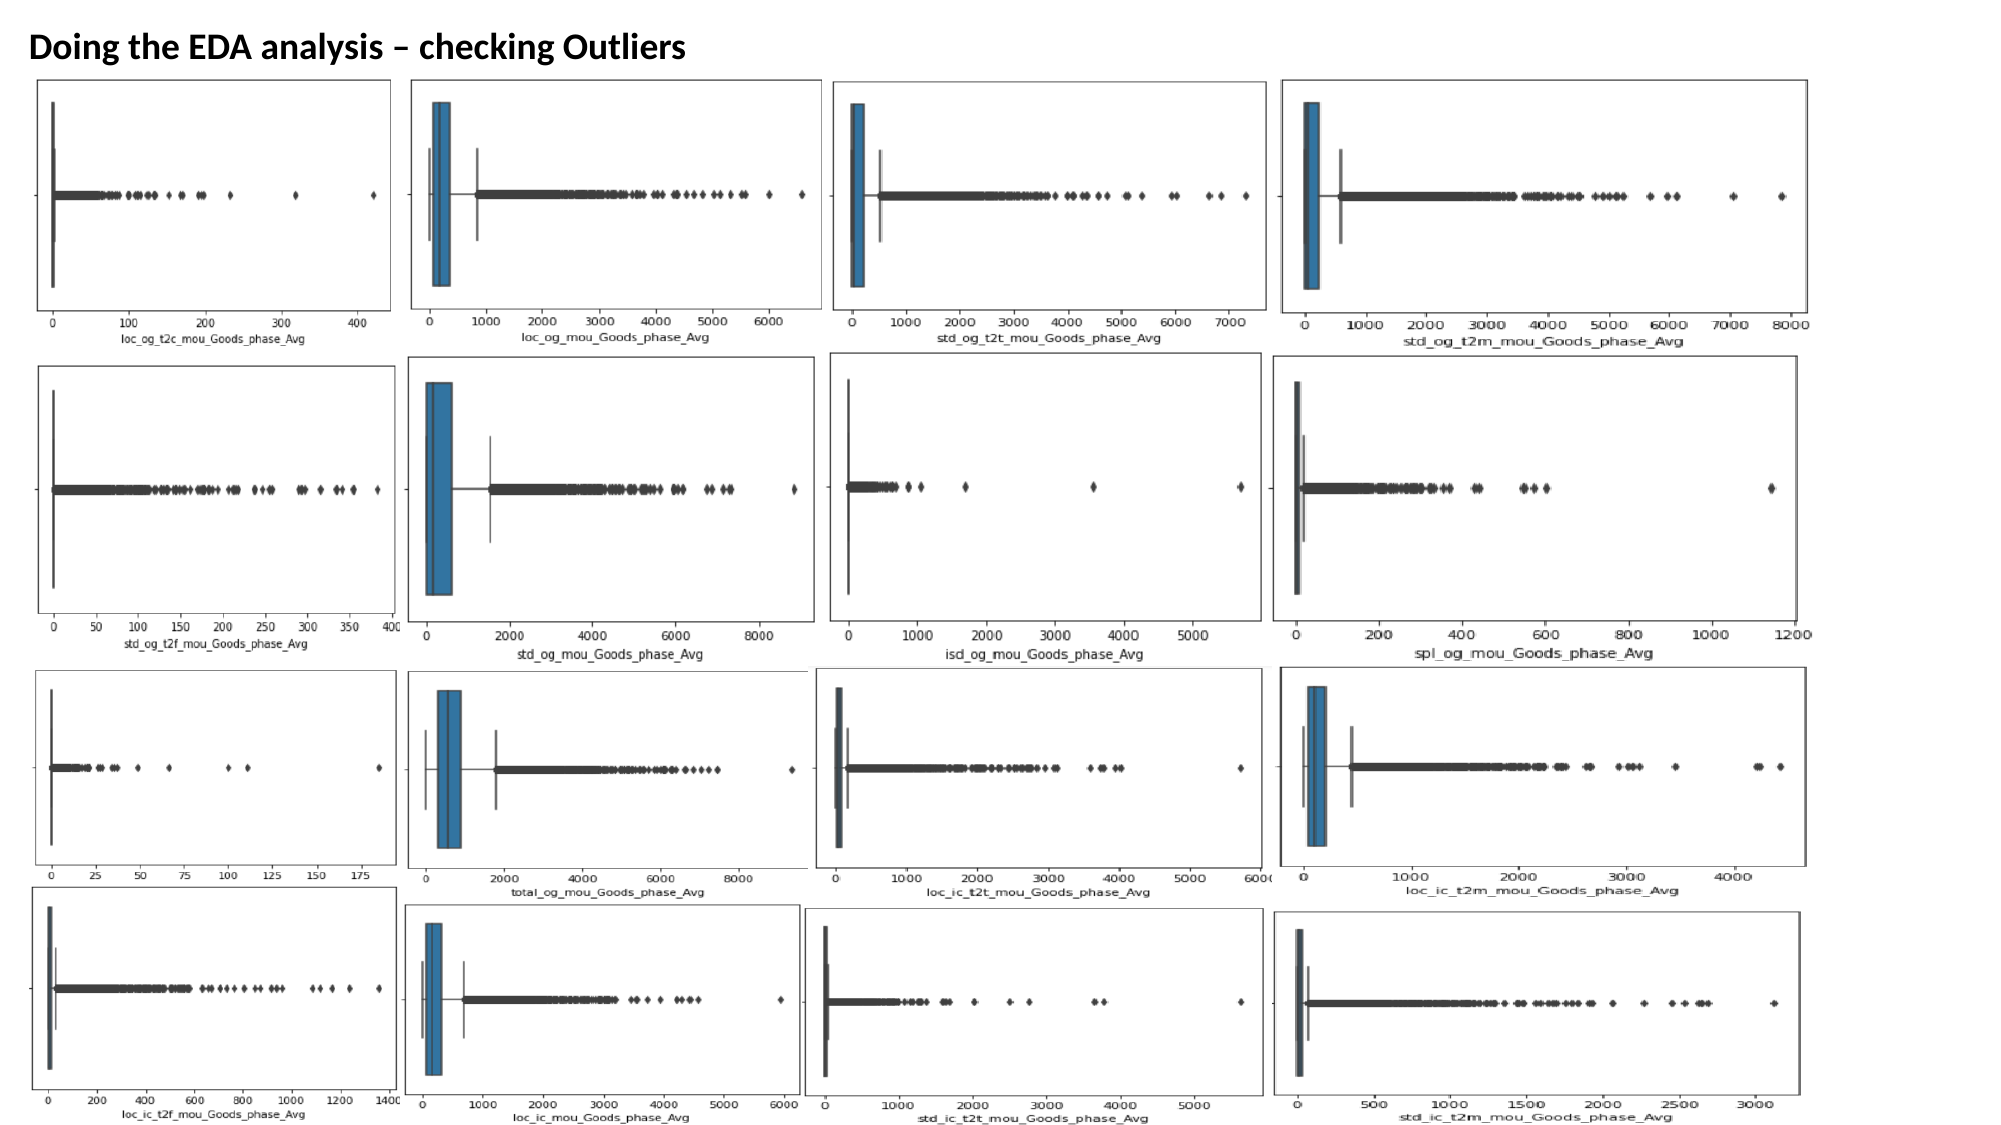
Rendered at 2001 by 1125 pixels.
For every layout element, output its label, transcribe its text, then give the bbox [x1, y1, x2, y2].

text_box Doing the EDA analysis – checking Outliers [13, 14, 996, 74]
picture [29, 72, 1826, 1125]
